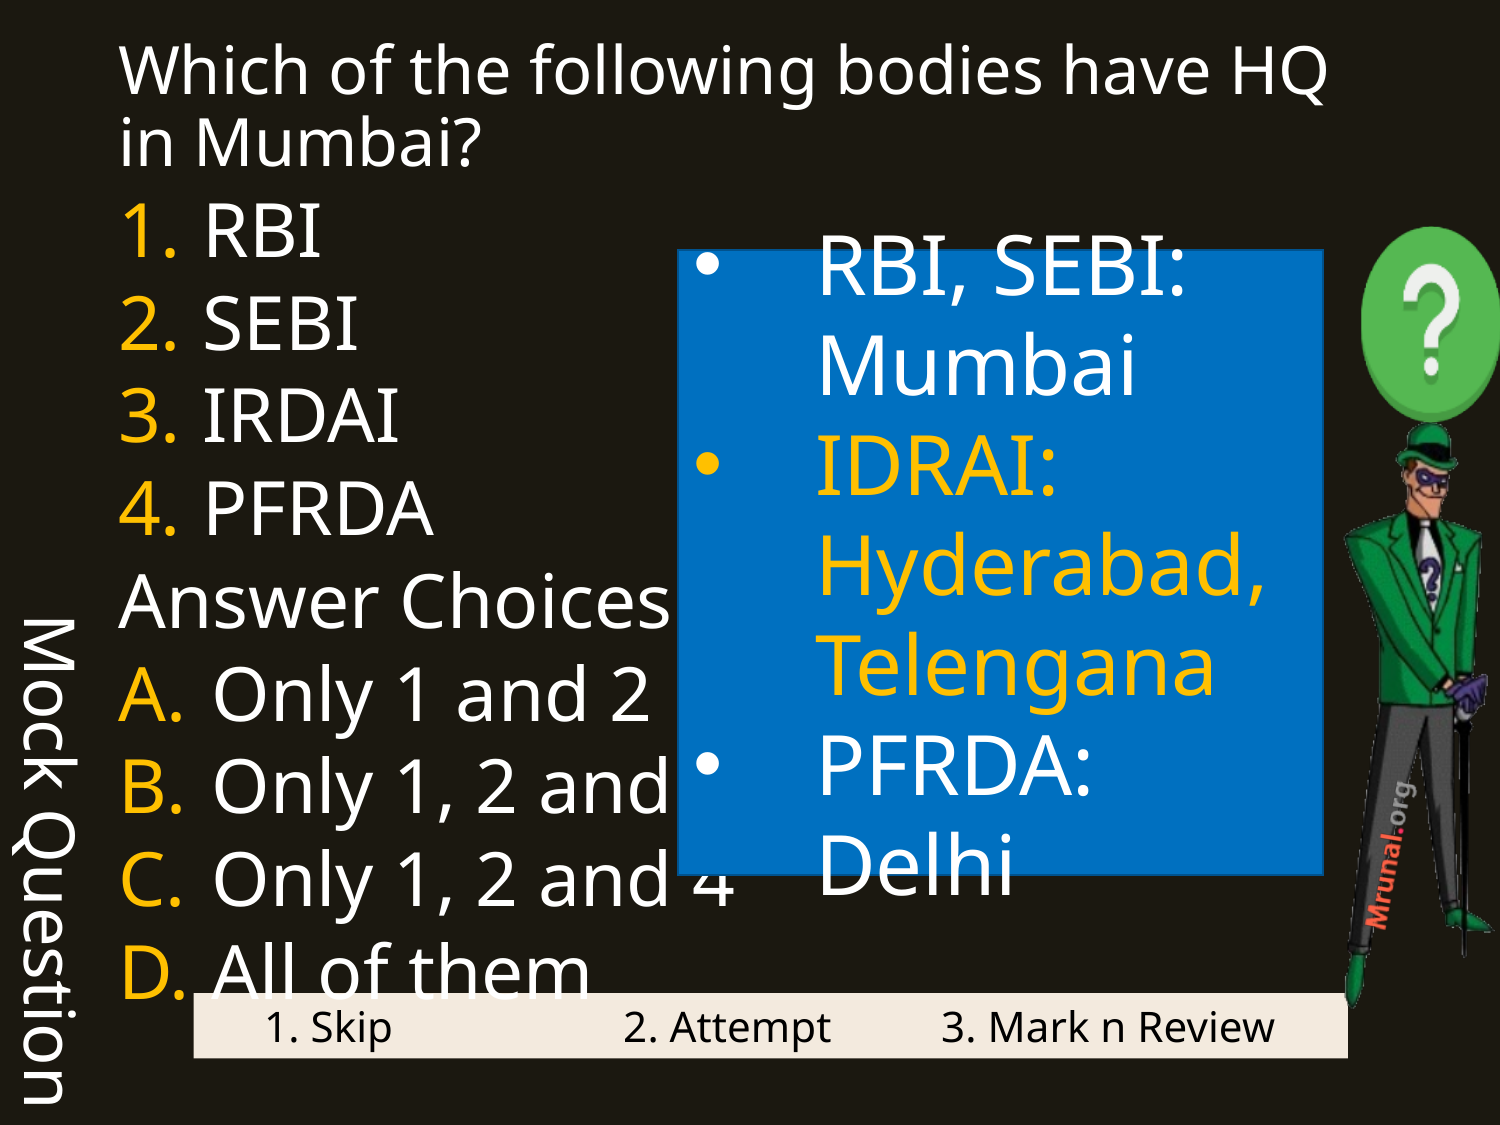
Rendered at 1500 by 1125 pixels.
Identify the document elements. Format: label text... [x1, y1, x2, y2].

list Mock Question [5, 0, 91, 1125]
picture [1397, 208, 1500, 1014]
list Which of the following bodies have HQ in Mumbai? RBI SEBI IRDAI PFRDA Answer Choices Only 1 and 2 Only 1, 2 and 3 Only 1, 2 and 4 All of them [103, 29, 1397, 1014]
text_box RBI, SEBI: Mumbai IDRAI: Hyderabad, Telengana PFRDA: Delhi [677, 249, 1324, 876]
